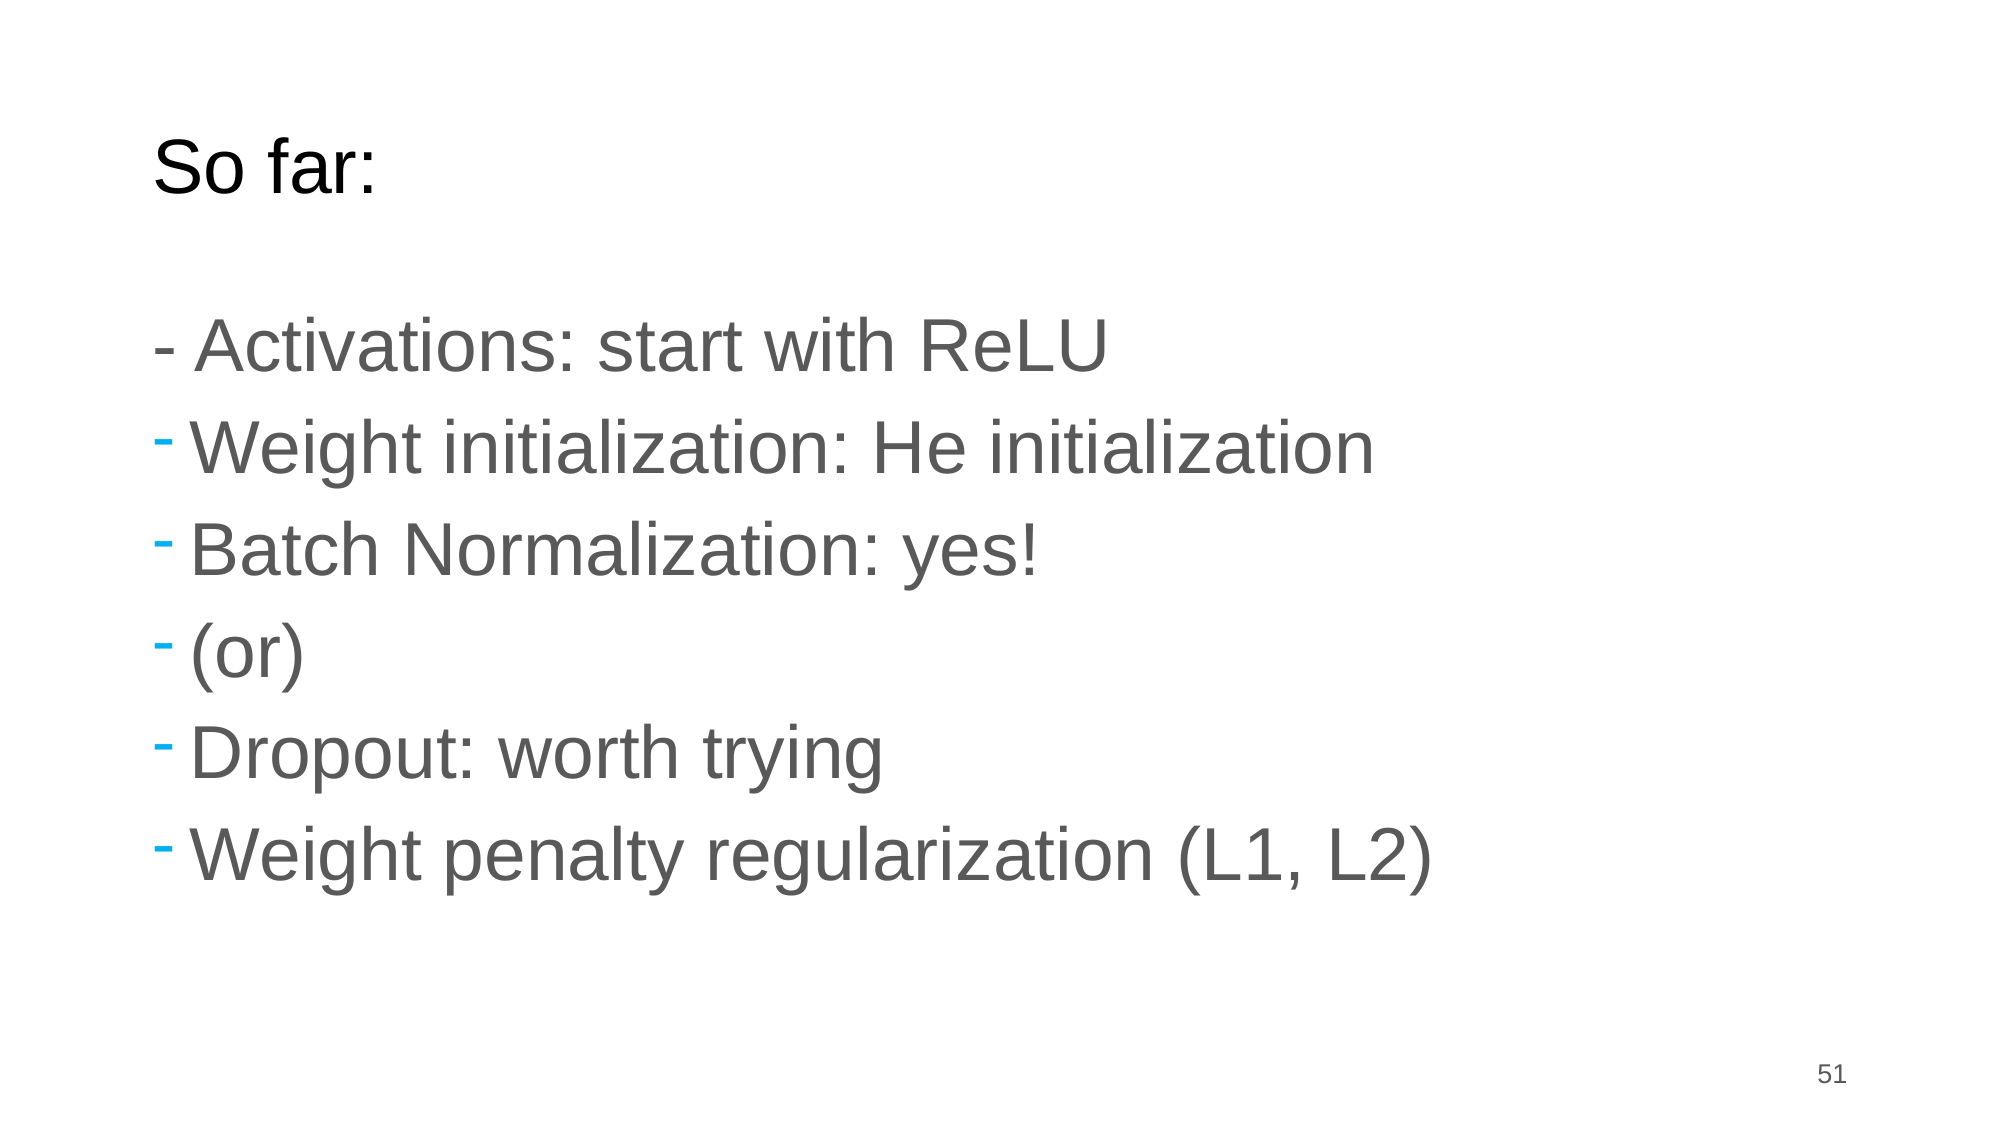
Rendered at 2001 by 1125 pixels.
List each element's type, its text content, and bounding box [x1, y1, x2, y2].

list - Activations: start with ReLU Weight initialization: He initialization Batch Normalization: yes! (or) Dropout: worth trying Weight penalty regularization (L1, L2) [137, 299, 1863, 1014]
slide_number ‹#› [1412, 1042, 1863, 1103]
title So far: [137, 59, 1863, 278]
